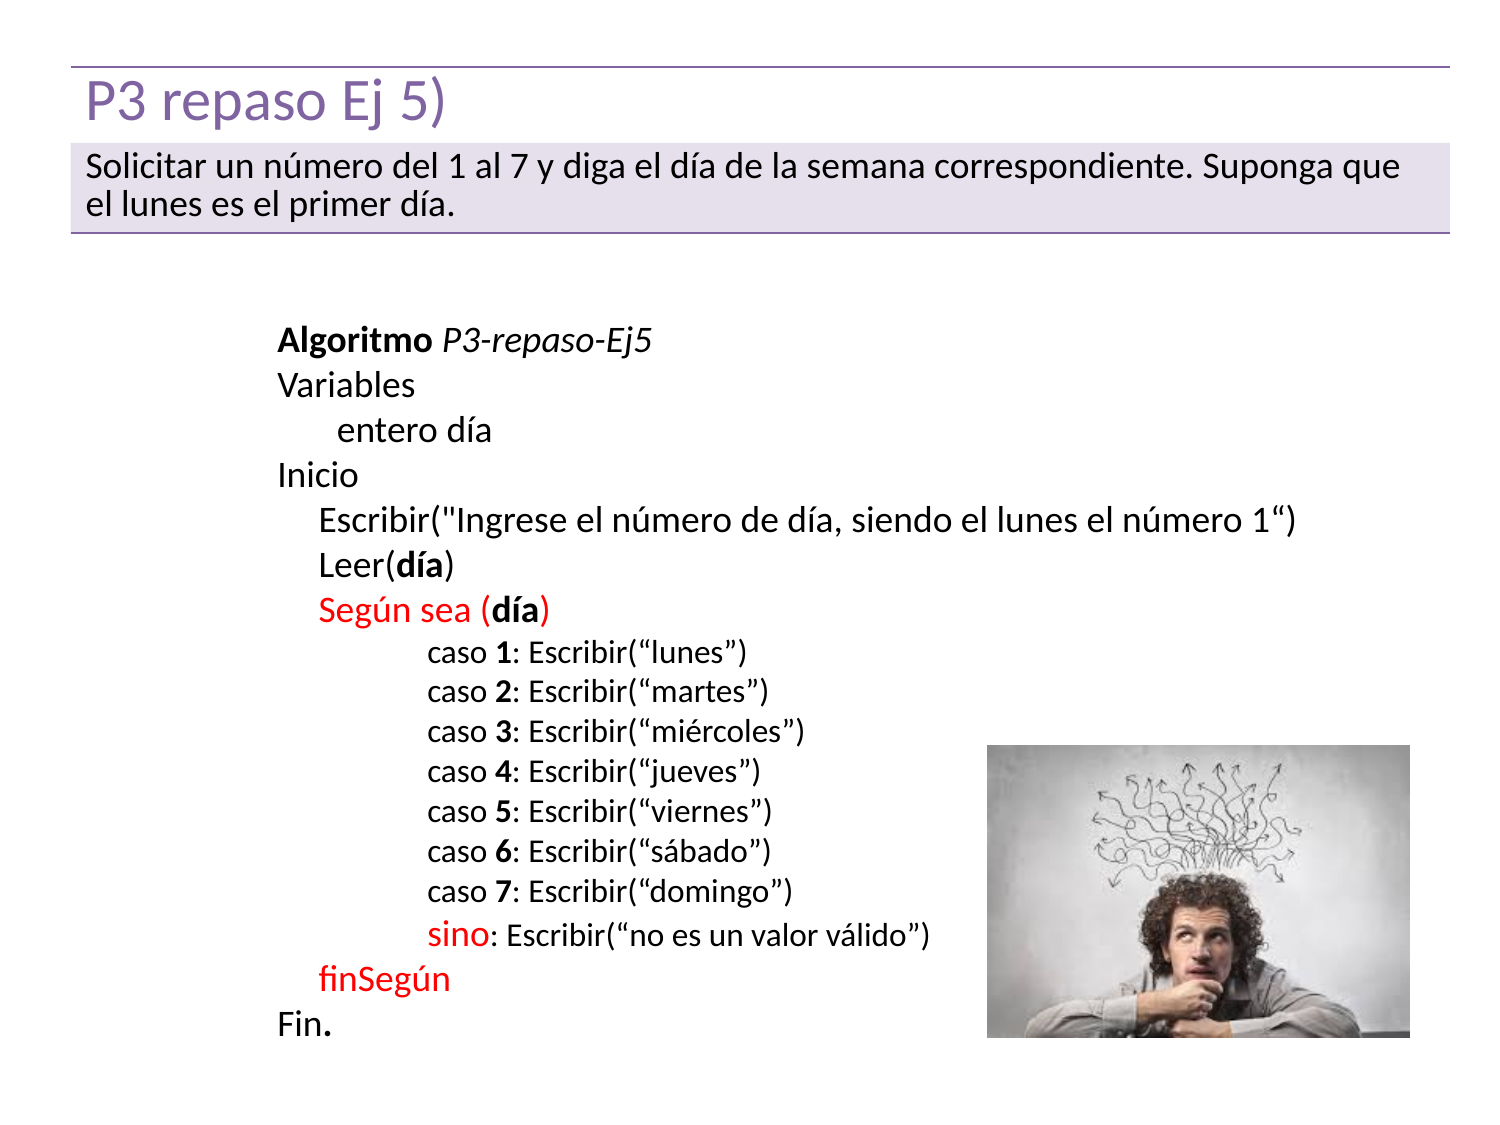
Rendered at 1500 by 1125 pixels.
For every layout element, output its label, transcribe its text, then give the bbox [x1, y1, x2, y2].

table_header P3 repaso Ej 5) [71, 68, 1450, 143]
picture [987, 745, 1410, 1038]
table_cell Solicitar un número del 1 al 7 y diga el día de la semana correspondiente. Suponga que el lunes es el primer día. [71, 143, 1450, 232]
text_box Algoritmo P3-repaso-Ej5 Variables entero día Inicio Escribir("Ingrese el número de día, siendo el lunes el número 1“) Leer(día) Según sea (día) caso 1: Escribir(“lunes”) caso 2: Escribir(“martes”) caso 3: Escribir(“miércoles”) caso 4: Escribir(“jueves”) caso 5: Escribir(“viernes”) caso 6: Escribir(“sábado”) caso 7: Escribir(“domingo”) sino: Escribir(“no es un valor válido”) finSegún Fin. [262, 287, 1500, 1052]
